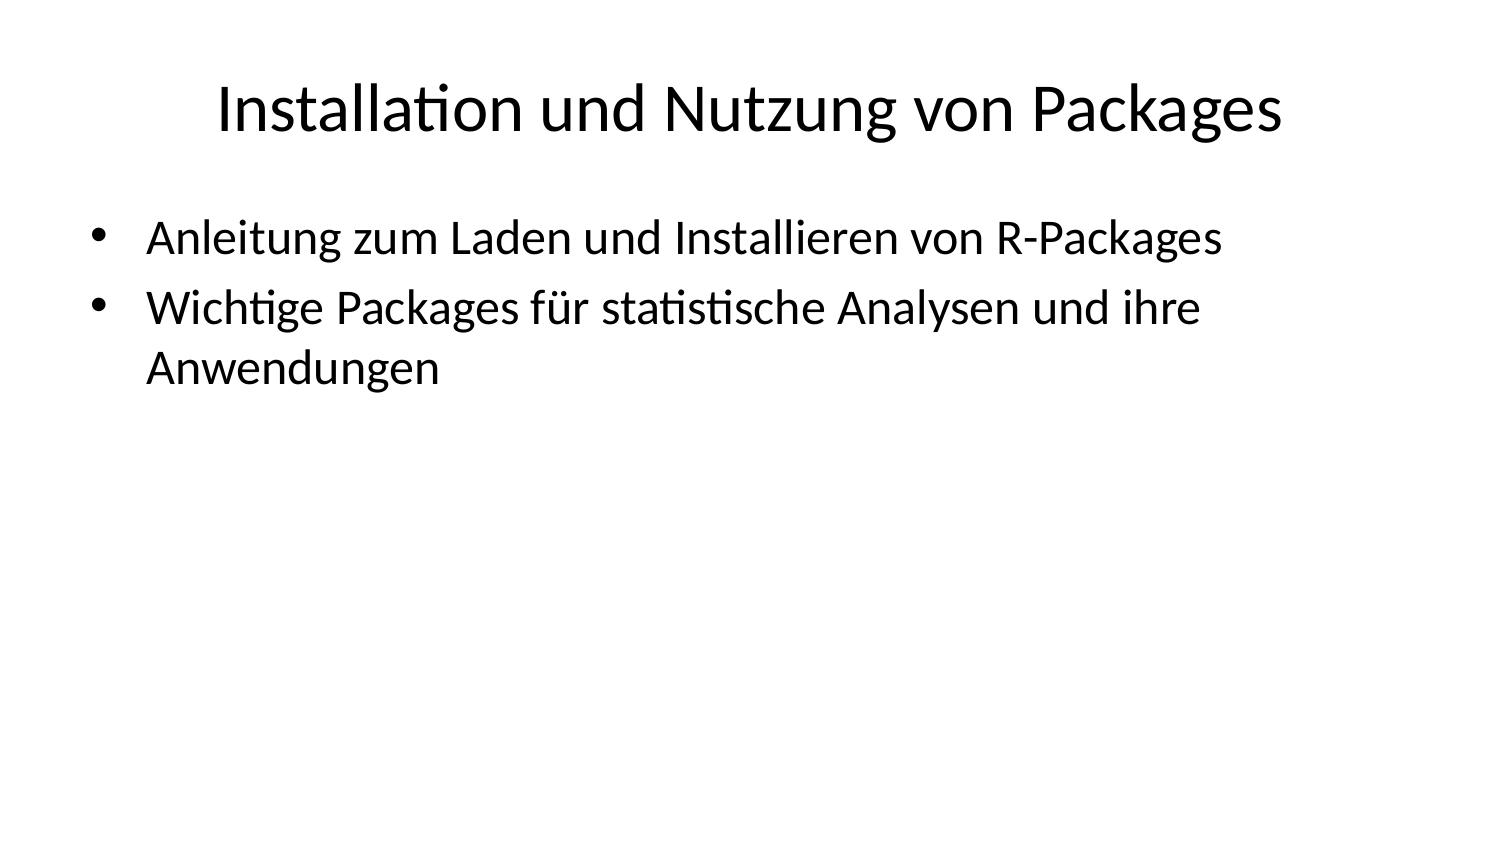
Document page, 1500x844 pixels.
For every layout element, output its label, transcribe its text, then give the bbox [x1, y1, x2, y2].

list Anleitung zum Laden und Installieren von R-Packages Wichtige Packages für statistische Analysen und ihre Anwendungen [75, 196, 1425, 754]
title Installation und Nutzung von Packages [75, 33, 1425, 175]
